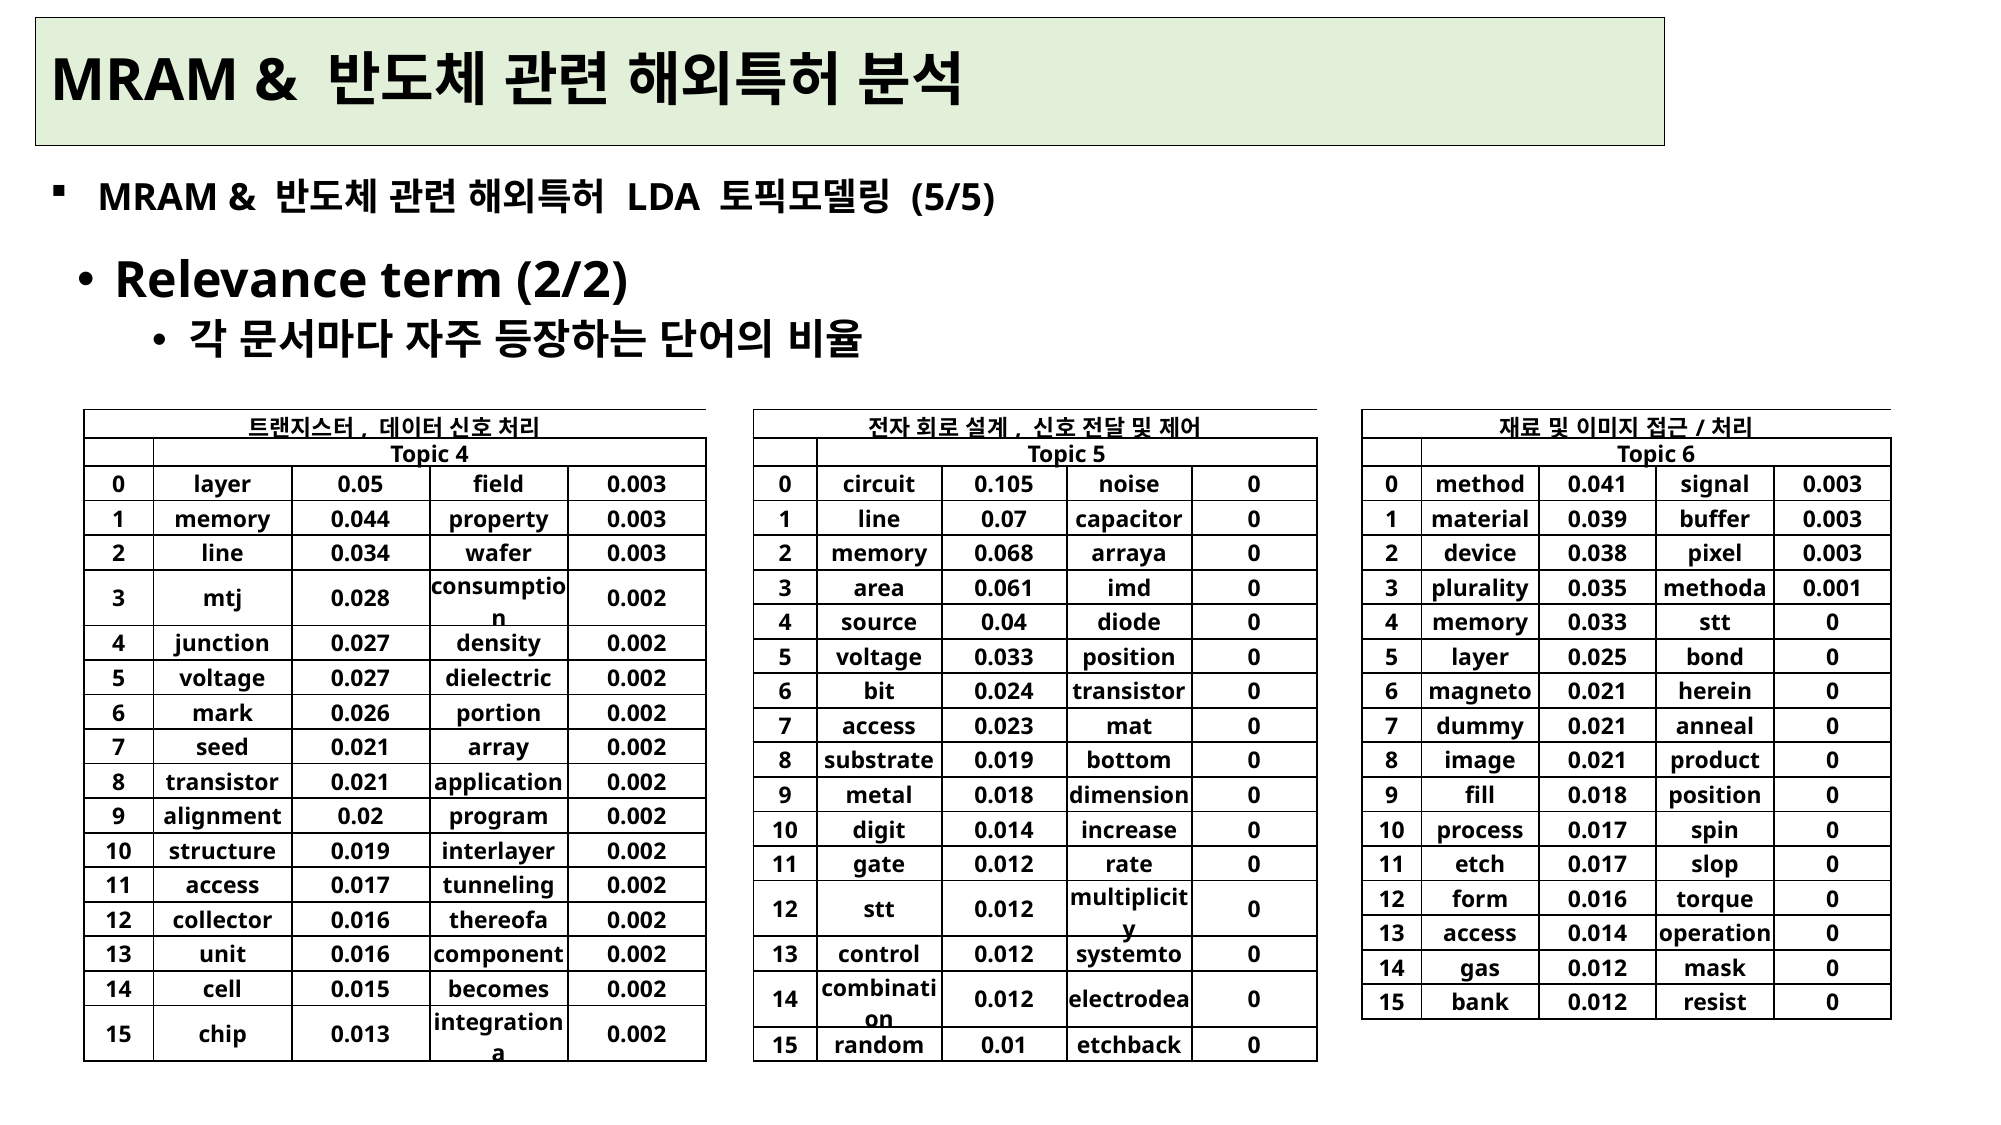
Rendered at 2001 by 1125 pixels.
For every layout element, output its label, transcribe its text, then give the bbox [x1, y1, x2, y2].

table_cell 10 [754, 812, 816, 845]
table_cell wafer [431, 536, 567, 569]
table_cell 1 [754, 501, 816, 534]
table_cell 0.019 [293, 834, 429, 866]
table_cell 4 [754, 605, 816, 638]
table_cell application [431, 764, 567, 797]
table_cell image [1422, 743, 1538, 776]
table_cell access [154, 868, 291, 901]
table_cell 12 [85, 903, 153, 935]
table_cell 6 [1363, 674, 1421, 707]
table_cell 0.002 [569, 730, 705, 763]
table_cell 0.017 [293, 868, 429, 901]
table_cell arraya [1068, 536, 1191, 569]
table_cell 11 [754, 847, 816, 880]
table_cell magneto [1422, 674, 1538, 707]
table_cell alignment [154, 799, 291, 832]
table_cell 0 [85, 467, 153, 500]
table_cell 0 [1193, 743, 1316, 776]
table_cell 0.018 [1540, 778, 1655, 811]
table_cell systemto [1068, 937, 1191, 970]
table_cell 0 [1775, 881, 1890, 914]
table_cell 0.044 [293, 501, 429, 534]
table_cell 12 [1363, 881, 1421, 914]
table_cell 0.012 [943, 847, 1066, 880]
table_cell operation [1657, 916, 1773, 949]
table_cell gate [818, 847, 941, 880]
table_cell 0.038 [1540, 536, 1655, 569]
table_cell 0 [1775, 778, 1890, 811]
table_cell 0.015 [293, 972, 429, 1005]
table_cell 0 [1193, 467, 1316, 500]
table_cell buffer [1657, 501, 1773, 534]
table_cell 0.002 [569, 661, 705, 694]
table_header 전자 회로 설계, 신호 전달 및 제어 [754, 410, 1317, 437]
table_cell layer [1422, 640, 1538, 672]
table_cell mark [154, 695, 291, 728]
table_cell 0.003 [1775, 536, 1890, 569]
table_cell 8 [85, 764, 153, 797]
table_cell 0 [1193, 778, 1316, 811]
table_cell 0.027 [293, 626, 429, 659]
table_cell Topic 6 [1422, 439, 1890, 465]
table_cell imd [1068, 571, 1191, 603]
table_cell plurality [1422, 571, 1538, 603]
table_cell 4 [85, 626, 153, 659]
table_cell 11 [85, 868, 153, 901]
table_cell junction [154, 626, 291, 659]
table_cell 15 [85, 1006, 153, 1060]
table_cell resist [1657, 985, 1773, 1018]
table_cell 3 [85, 571, 153, 625]
table_cell transistor [154, 764, 291, 797]
table_cell 0.003 [569, 501, 705, 534]
table_cell 0.002 [569, 626, 705, 659]
table_cell stt [818, 881, 941, 935]
table_cell voltage [818, 640, 941, 672]
table_cell density [431, 626, 567, 659]
table_cell 10 [1363, 812, 1421, 845]
table_cell 5 [1363, 640, 1421, 672]
table_cell 0.002 [569, 571, 705, 625]
table_cell 2 [754, 536, 816, 569]
table_cell noise [1068, 467, 1191, 500]
table_cell 0 [1193, 536, 1316, 569]
table_cell 8 [1363, 743, 1421, 776]
table_cell 2 [1363, 536, 1421, 569]
table_cell 13 [754, 937, 816, 970]
table_cell source [818, 605, 941, 638]
table_cell process [1422, 812, 1538, 845]
table_cell 9 [754, 778, 816, 811]
table_cell 0.019 [943, 743, 1066, 776]
table_cell 0.021 [293, 730, 429, 763]
table_cell 0.012 [943, 972, 1066, 1026]
table_cell collector [154, 903, 291, 935]
table_cell 0.04 [943, 605, 1066, 638]
table_cell 0 [1193, 709, 1316, 741]
table_cell 0.002 [569, 834, 705, 866]
table_cell capacitor [1068, 501, 1191, 534]
table_cell transistor [1068, 674, 1191, 707]
table_cell etchback [1068, 1028, 1191, 1060]
table_cell 0.068 [943, 536, 1066, 569]
table_cell 0.017 [1540, 847, 1655, 880]
table_cell electrodea [1068, 972, 1191, 1026]
table_cell 0 [1193, 937, 1316, 970]
table_cell bottom [1068, 743, 1191, 776]
table_cell consumption [431, 571, 567, 625]
table_cell 6 [85, 695, 153, 728]
table_cell memory [154, 501, 291, 534]
table_cell program [431, 799, 567, 832]
table_cell 0.013 [293, 1006, 429, 1060]
table_cell 0 [1775, 812, 1890, 845]
table_cell 0.018 [943, 778, 1066, 811]
table_cell 0 [1193, 605, 1316, 638]
table_cell 7 [754, 709, 816, 741]
table_cell 0 [1193, 1028, 1316, 1060]
text_box MRAM & 반도체 관련 해외특허 LDA 토픽모델링 (5/5) [35, 165, 1363, 226]
table_cell method [1422, 467, 1538, 500]
table_cell increase [1068, 812, 1191, 845]
table_cell 0.026 [293, 695, 429, 728]
table_cell 0.01 [943, 1028, 1066, 1060]
table_cell 3 [1363, 571, 1421, 603]
table_cell integrationa [431, 1006, 567, 1060]
table_cell 0.002 [569, 1006, 705, 1060]
table_cell 11 [1363, 847, 1421, 880]
table_cell 0.021 [1540, 674, 1655, 707]
table_cell dummy [1422, 709, 1538, 741]
table_cell 0 [1193, 972, 1316, 1026]
table_cell portion [431, 695, 567, 728]
table_cell mask [1657, 951, 1773, 983]
table_cell position [1068, 640, 1191, 672]
table_cell 0.033 [943, 640, 1066, 672]
table_cell mtj [154, 571, 291, 625]
table_cell 14 [85, 972, 153, 1005]
table_cell line [154, 536, 291, 569]
table_cell signal [1657, 467, 1773, 500]
table_cell dielectric [431, 661, 567, 694]
table_cell component [431, 937, 567, 970]
table_cell 0 [1775, 985, 1890, 1018]
table_cell 0 [1193, 640, 1316, 672]
table_cell 0.002 [569, 937, 705, 970]
table_cell 10 [85, 834, 153, 866]
table_cell 13 [1363, 916, 1421, 949]
table_cell voltage [154, 661, 291, 694]
table_cell 0.002 [569, 764, 705, 797]
table_cell structure [154, 834, 291, 866]
table_cell layer [154, 467, 291, 500]
table_cell pixel [1657, 536, 1773, 569]
table_cell random [818, 1028, 941, 1060]
table_cell 0.02 [293, 799, 429, 832]
table_cell device [1422, 536, 1538, 569]
table_cell becomes [431, 972, 567, 1005]
table_cell 7 [85, 730, 153, 763]
table_cell 13 [85, 937, 153, 970]
table_cell bank [1422, 985, 1538, 1018]
table_cell herein [1657, 674, 1773, 707]
table_cell torque [1657, 881, 1773, 914]
table_cell 0.002 [569, 799, 705, 832]
table_cell Topic 5 [818, 439, 1316, 465]
table_cell 0.028 [293, 571, 429, 625]
table_cell 0 [1193, 881, 1316, 935]
table_cell 0.003 [1775, 501, 1890, 534]
table_cell 2 [85, 536, 153, 569]
title MRAM & 반도체 관련 해외특허 분석 [35, 17, 1665, 146]
table_header 트랜지스터, 데이터 신호 처리 [85, 410, 706, 437]
table_cell 0.041 [1540, 467, 1655, 500]
table_header 재료 및 이미지 접근/처리 [1363, 410, 1891, 437]
table_cell 0.033 [1540, 605, 1655, 638]
table_cell [85, 439, 153, 465]
table_cell position [1657, 778, 1773, 811]
table_cell 1 [1363, 501, 1421, 534]
table_cell circuit [818, 467, 941, 500]
table_cell 0 [1193, 501, 1316, 534]
table_cell etch [1422, 847, 1538, 880]
table_cell 0.021 [293, 764, 429, 797]
table_cell 0.002 [569, 695, 705, 728]
table_cell cell [154, 972, 291, 1005]
table_cell digit [818, 812, 941, 845]
table_cell 0.016 [1540, 881, 1655, 914]
table_cell memory [1422, 605, 1538, 638]
table_cell bond [1657, 640, 1773, 672]
table_cell 0 [1775, 640, 1890, 672]
table_cell 0.05 [293, 467, 429, 500]
table_cell access [818, 709, 941, 741]
table_cell stt [1657, 605, 1773, 638]
table_cell 0 [1775, 847, 1890, 880]
table_cell 14 [754, 972, 816, 1026]
table_cell methoda [1657, 571, 1773, 603]
table_cell 14 [1363, 951, 1421, 983]
table_cell 0.012 [1540, 985, 1655, 1018]
table_cell metal [818, 778, 941, 811]
table_cell 0.025 [1540, 640, 1655, 672]
table_cell 15 [754, 1028, 816, 1060]
table_cell Topic 4 [154, 439, 705, 465]
table_cell 0.016 [293, 937, 429, 970]
table_cell 0.017 [1540, 812, 1655, 845]
table_cell 0 [1775, 605, 1890, 638]
table_cell 0.003 [569, 536, 705, 569]
table_cell 12 [754, 881, 816, 935]
table_cell 0.012 [1540, 951, 1655, 983]
table_cell spin [1657, 812, 1773, 845]
table_cell 0.07 [943, 501, 1066, 534]
table_cell 0 [1193, 812, 1316, 845]
table_cell dimension [1068, 778, 1191, 811]
table_cell 0.003 [569, 467, 705, 500]
table_cell 0.001 [1775, 571, 1890, 603]
table_cell 0.039 [1540, 501, 1655, 534]
table_cell 3 [754, 571, 816, 603]
table_cell fill [1422, 778, 1538, 811]
table_cell 0.003 [1775, 467, 1890, 500]
table_cell 0.021 [1540, 709, 1655, 741]
table_cell 4 [1363, 605, 1421, 638]
table_cell 0.012 [943, 881, 1066, 935]
table_cell array [431, 730, 567, 763]
table_cell field [431, 467, 567, 500]
table_cell substrate [818, 743, 941, 776]
table_cell interlayer [431, 834, 567, 866]
table_cell bit [818, 674, 941, 707]
table_cell chip [154, 1006, 291, 1060]
table_cell 0 [1363, 467, 1421, 500]
text_box Relevance term (2/2) 각 문서마다 자주 등장하는 단어의 비율 [62, 247, 1854, 961]
table_cell 0.012 [943, 937, 1066, 970]
table_cell 0 [1193, 571, 1316, 603]
table_cell control [818, 937, 941, 970]
table_cell 6 [754, 674, 816, 707]
table_cell 15 [1363, 985, 1421, 1018]
table_cell thereofa [431, 903, 567, 935]
table_cell 0.024 [943, 674, 1066, 707]
table_cell 0 [1775, 916, 1890, 949]
table_cell form [1422, 881, 1538, 914]
table_cell 0.002 [569, 868, 705, 901]
table_cell [754, 439, 816, 465]
table_cell mat [1068, 709, 1191, 741]
table_cell seed [154, 730, 291, 763]
table_cell 1 [85, 501, 153, 534]
table_cell 0.014 [943, 812, 1066, 845]
table_cell 0.021 [1540, 743, 1655, 776]
table_cell line [818, 501, 941, 534]
table_cell area [818, 571, 941, 603]
table_cell access [1422, 916, 1538, 949]
table_cell 0 [1193, 847, 1316, 880]
table_cell 8 [754, 743, 816, 776]
table_cell memory [818, 536, 941, 569]
table_cell 0.016 [293, 903, 429, 935]
table_cell gas [1422, 951, 1538, 983]
table_cell 0.105 [943, 467, 1066, 500]
table_cell 0.002 [569, 972, 705, 1005]
table_cell [1363, 439, 1421, 465]
table_cell combination [818, 972, 941, 1026]
table_cell product [1657, 743, 1773, 776]
table_cell 0.014 [1540, 916, 1655, 949]
table_cell 0.035 [1540, 571, 1655, 603]
table_cell 9 [85, 799, 153, 832]
table_cell rate [1068, 847, 1191, 880]
table_cell unit [154, 937, 291, 970]
table_cell 0.002 [569, 903, 705, 935]
table_cell 0.061 [943, 571, 1066, 603]
table_cell tunneling [431, 868, 567, 901]
table_cell 0.023 [943, 709, 1066, 741]
table_cell 0 [1193, 674, 1316, 707]
table_cell 0 [1775, 674, 1890, 707]
table_cell 0.027 [293, 661, 429, 694]
table_cell 5 [85, 661, 153, 694]
table_cell 5 [754, 640, 816, 672]
table_cell 9 [1363, 778, 1421, 811]
table_cell multiplicity [1068, 881, 1191, 935]
table_cell slop [1657, 847, 1773, 880]
table_cell material [1422, 501, 1538, 534]
table_cell property [431, 501, 567, 534]
table_cell diode [1068, 605, 1191, 638]
table_cell 7 [1363, 709, 1421, 741]
table_cell 0.034 [293, 536, 429, 569]
table_cell 0 [1775, 709, 1890, 741]
table_cell 0 [754, 467, 816, 500]
table_cell 0 [1775, 743, 1890, 776]
table_cell 0 [1775, 951, 1890, 983]
table_cell anneal [1657, 709, 1773, 741]
